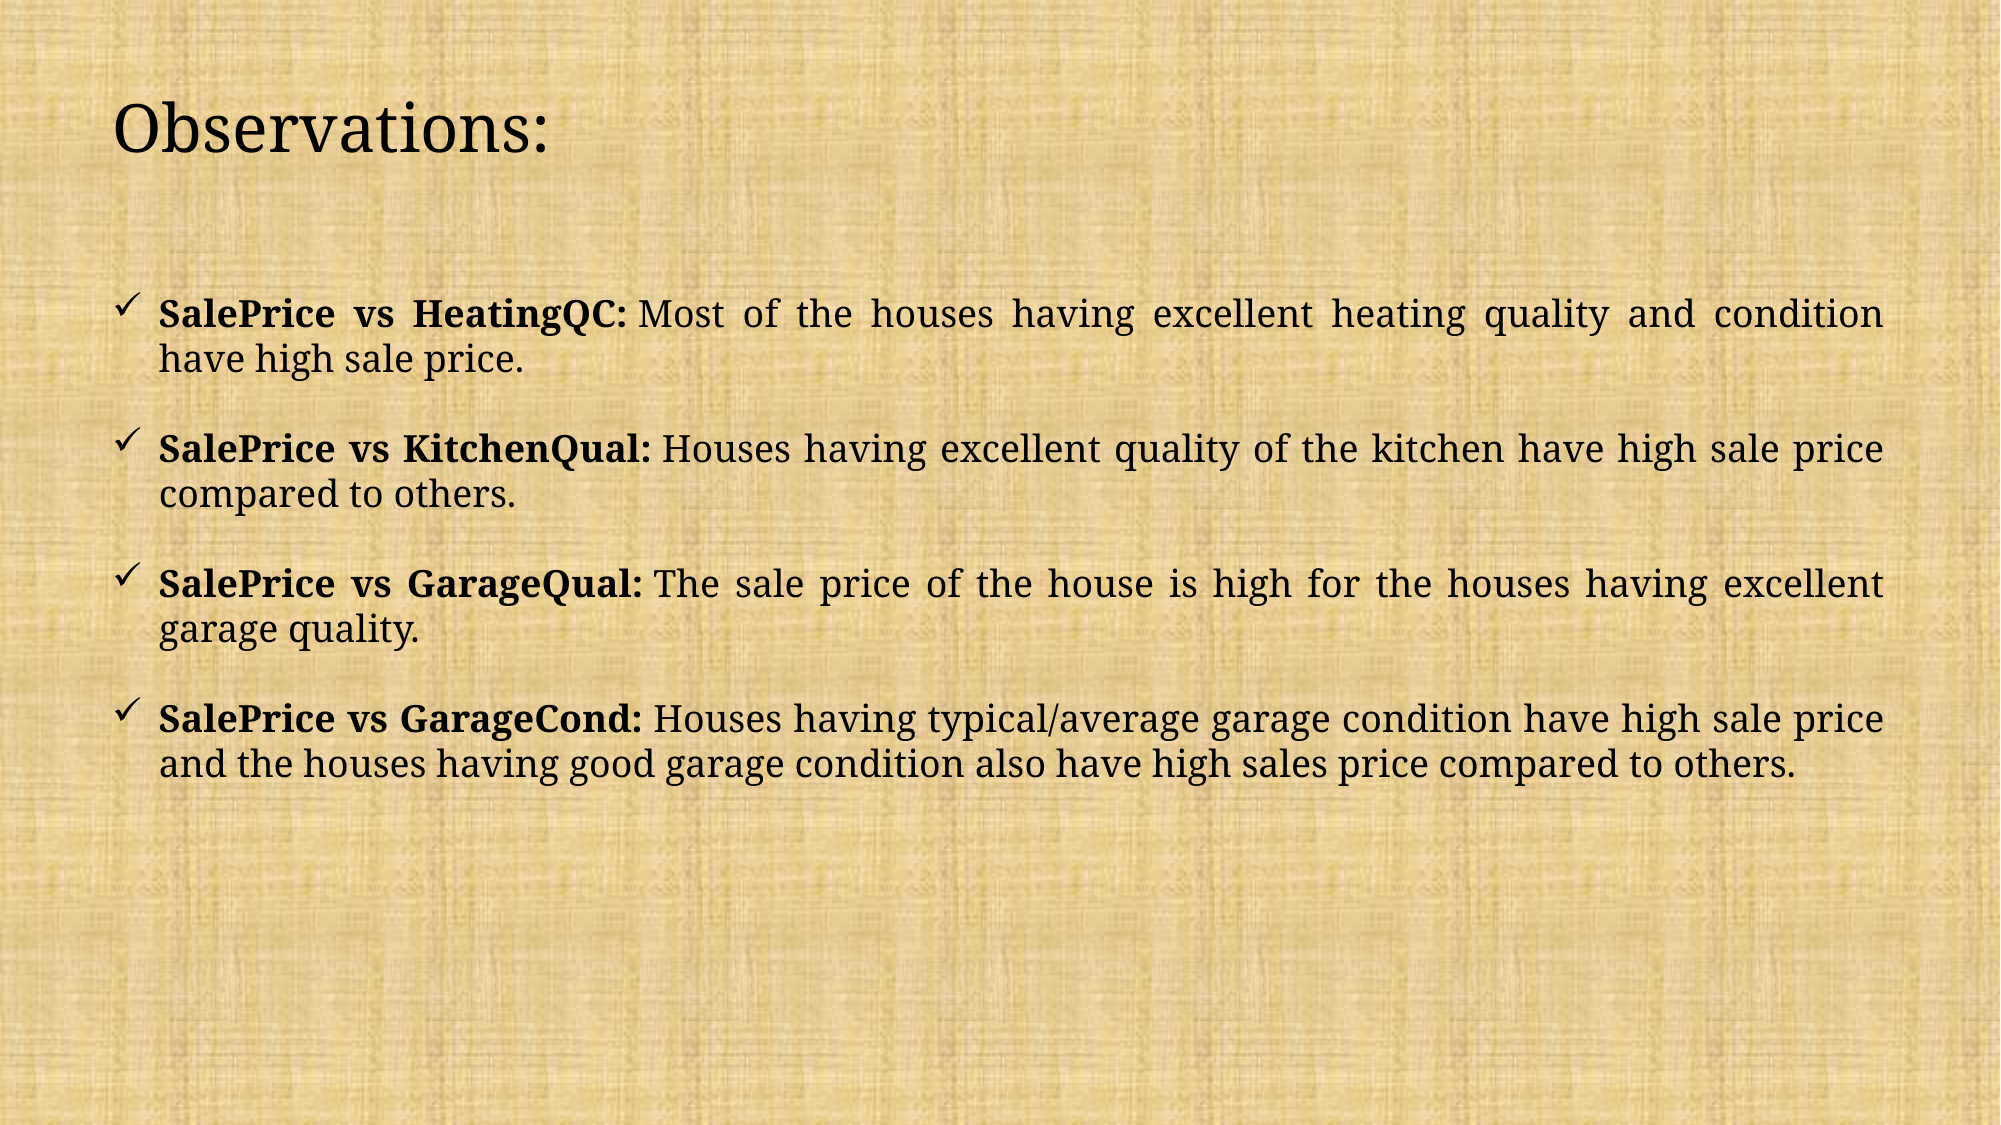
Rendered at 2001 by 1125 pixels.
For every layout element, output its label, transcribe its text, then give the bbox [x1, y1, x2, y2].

text_box SalePrice vs HeatingQC: Most of the houses having excellent heating quality and condition have high sale price. SalePrice vs KitchenQual: Houses having excellent quality of the kitchen have high sale price compared to others. SalePrice vs GarageQual: The sale price of the house is high for the houses having excellent garage quality. SalePrice vs GarageCond: Houses having typical/average garage condition have high sale price and the houses having good garage condition also have high sales price compared to others. [97, 282, 1901, 792]
text_box Observations: [97, 78, 1901, 173]
picture [0, 0, 2001, 1125]
